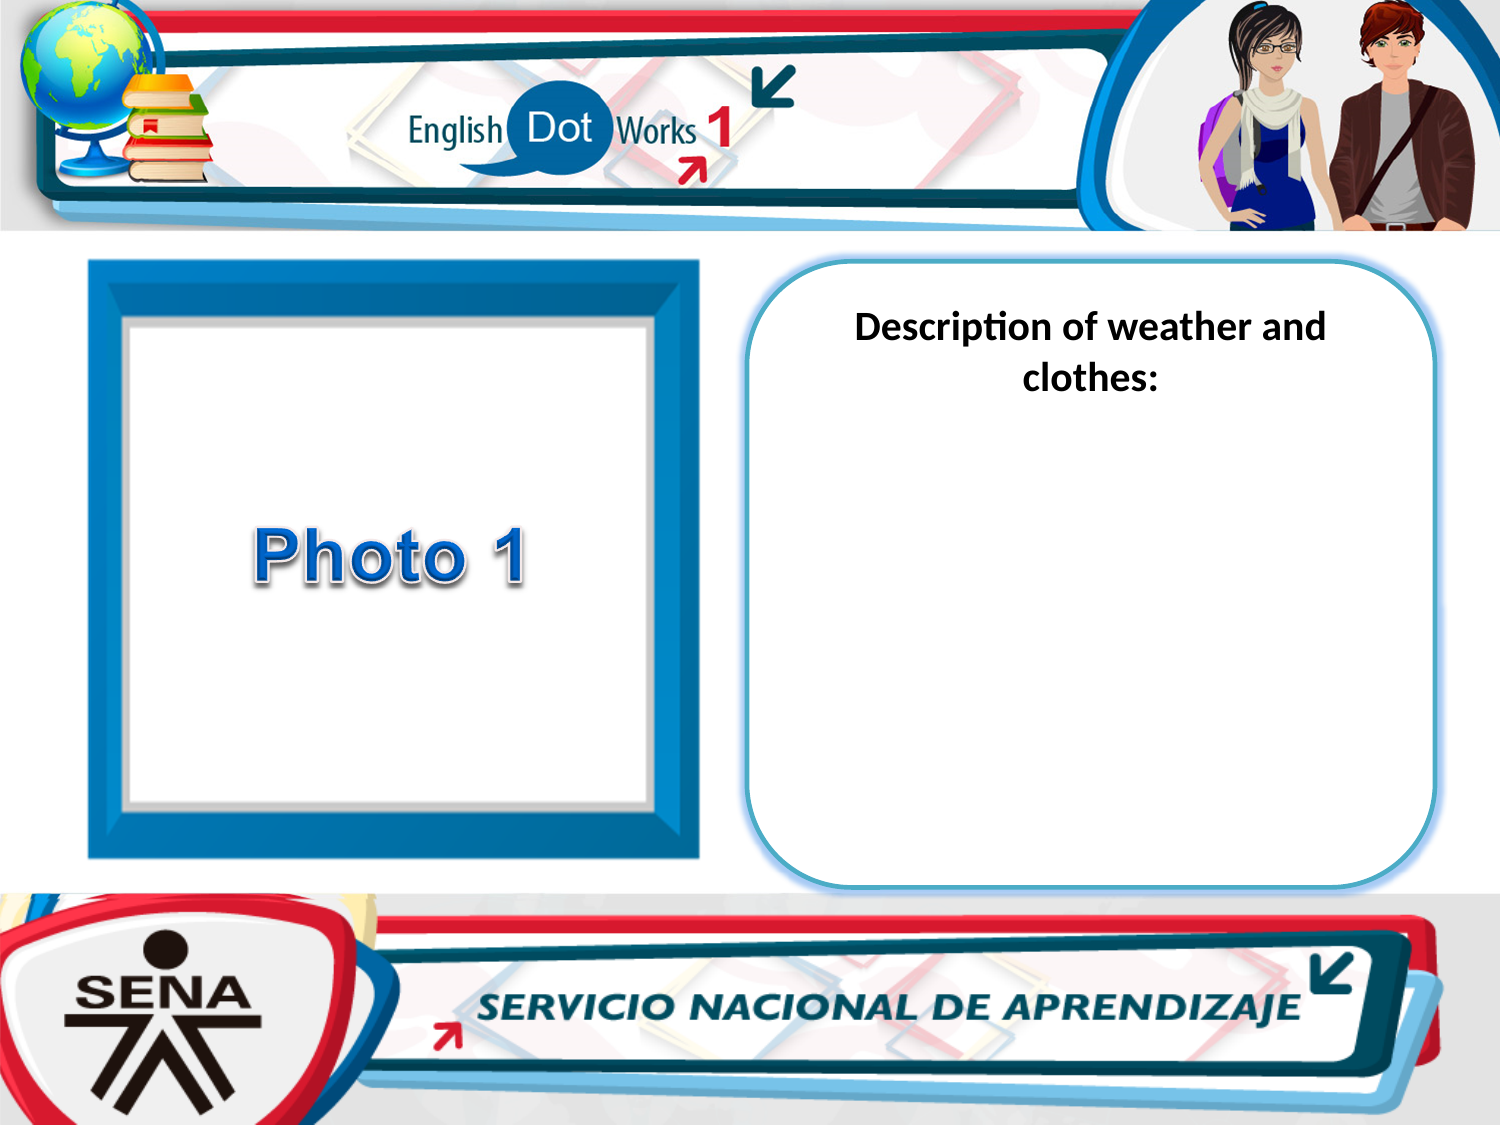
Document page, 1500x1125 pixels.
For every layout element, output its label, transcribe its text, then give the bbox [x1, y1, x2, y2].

picture [0, 0, 1500, 1125]
picture [1120, 38, 1125, 48]
picture [1112, 52, 1117, 60]
text_box Description of weather and clothes: [744, 259, 1438, 890]
